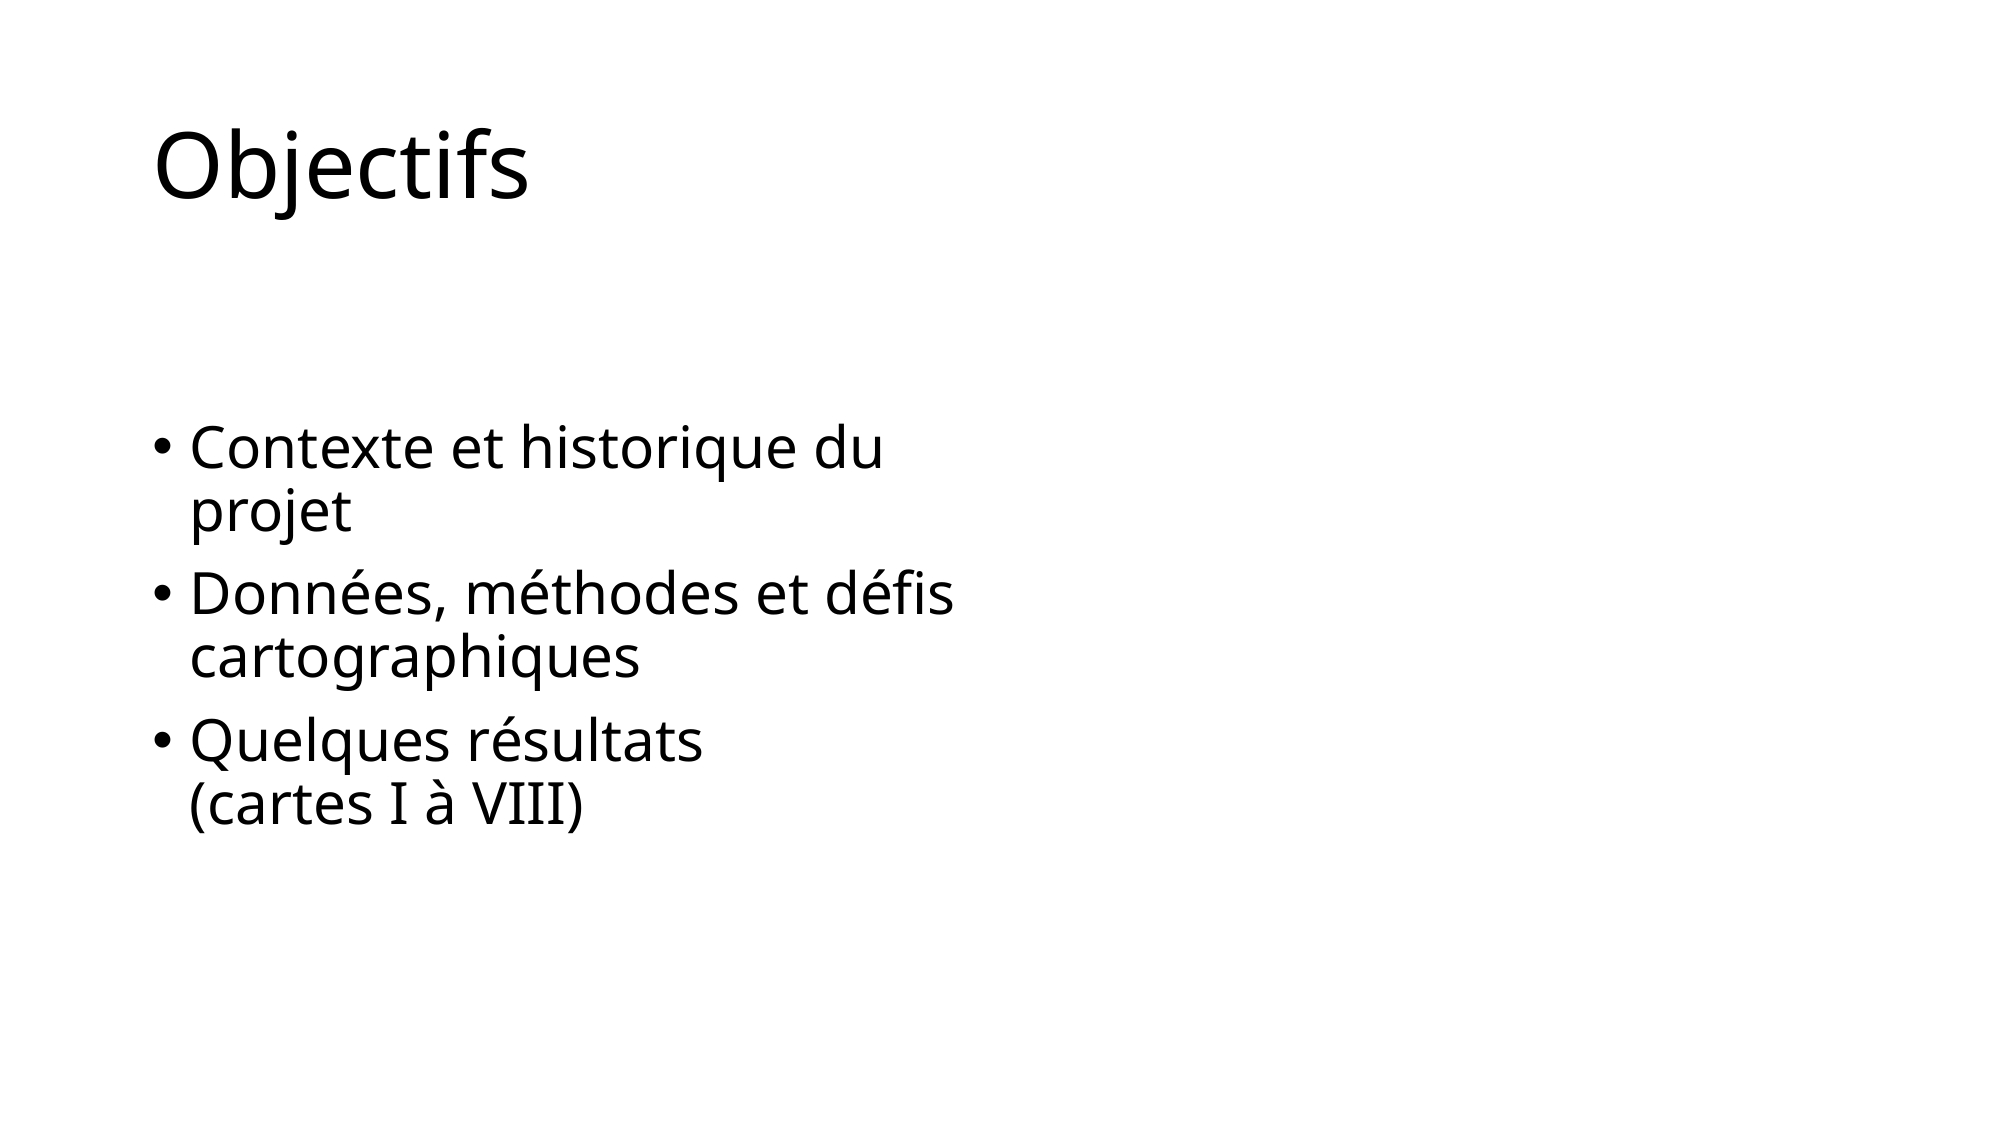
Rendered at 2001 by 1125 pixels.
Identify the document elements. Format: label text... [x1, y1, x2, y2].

title Objectifs [137, 59, 1863, 278]
list Contexte et historique du projet Données, méthodes et défis cartographiques Quelques résultats (cartes I à VIII) [137, 299, 988, 1014]
